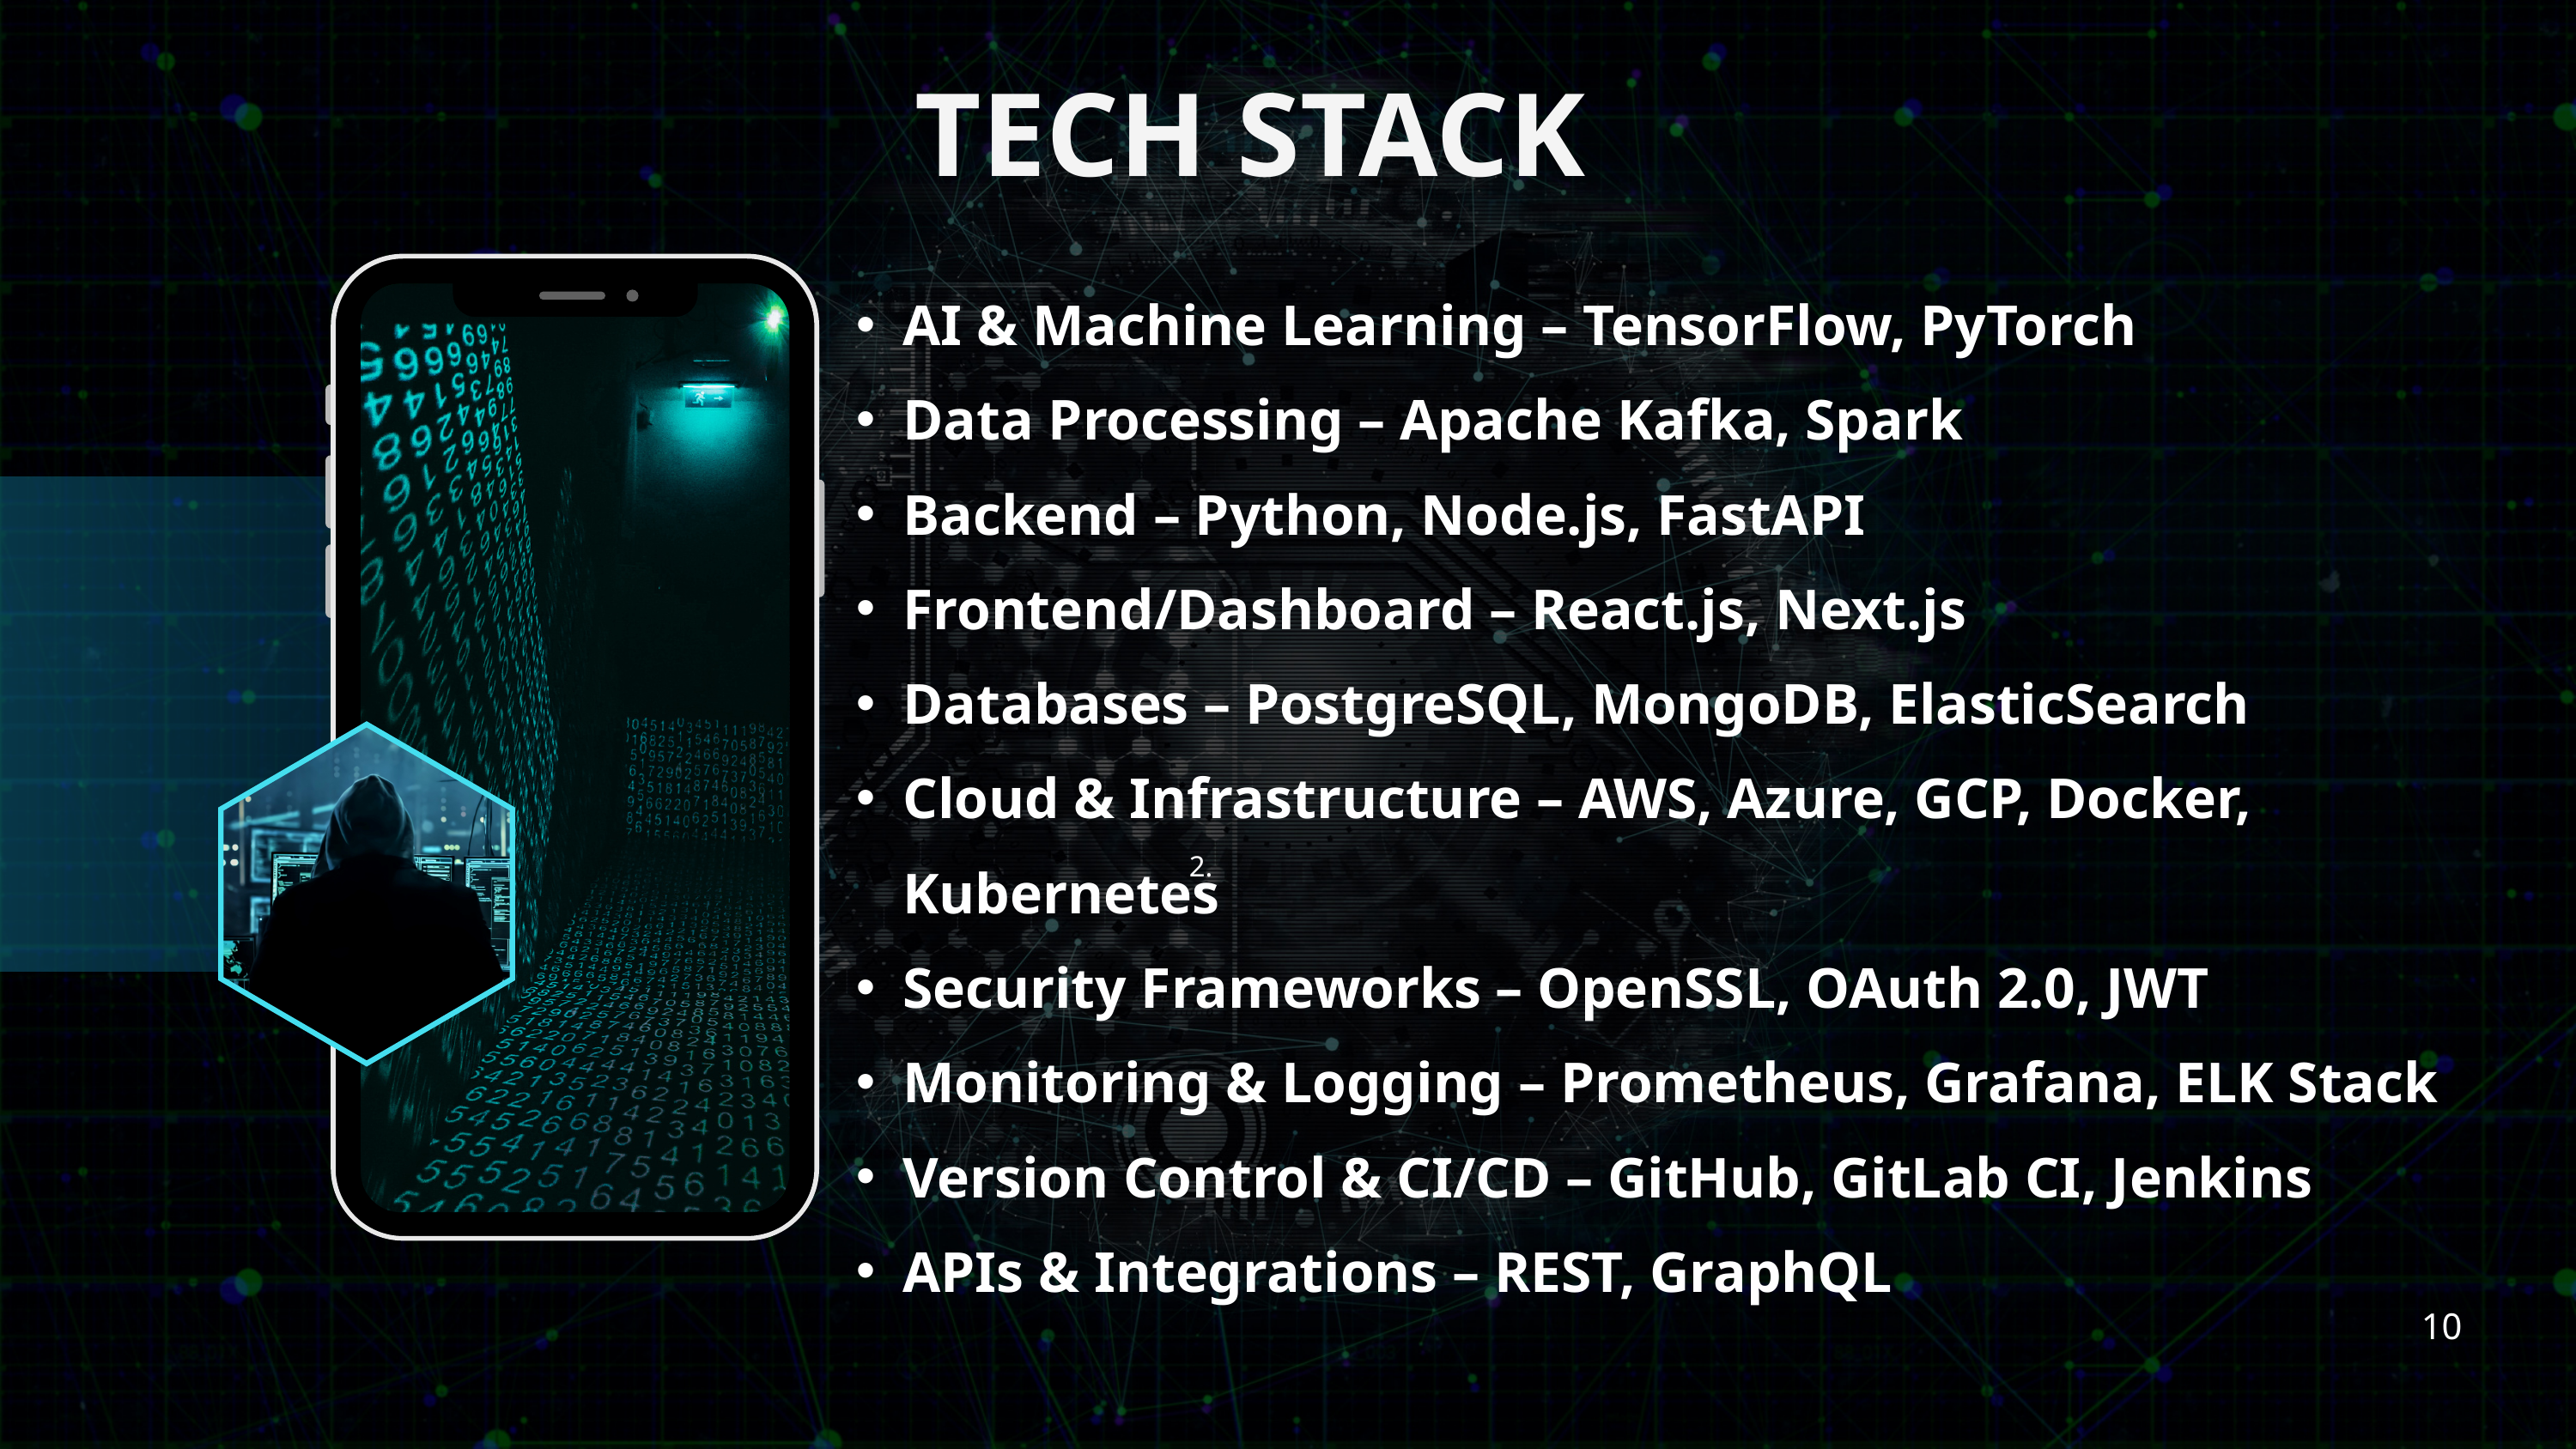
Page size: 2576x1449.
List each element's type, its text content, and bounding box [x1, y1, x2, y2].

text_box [220, 724, 513, 1064]
text_box AI & Machine Learning – TensorFlow, PyTorch Data Processing – Apache Kafka, Spark Backend – Python, Node.js, FastAPI Frontend/Dashboard – React.js, Next.js Databases – PostgreSQL, MongoDB, ElasticSearch Cloud & Infrastructure – AWS, Azure, GCP, Docker, Kubernetes Security Frameworks – OpenSSL, OAuth 2.0, JWT Monitoring & Logging – Prometheus, Grafana, ELK Stack Version Control & CI/CD – GitHub, GitLab CI, Jenkins APIs & Integrations – REST, GraphQL [809, 262, 2555, 1303]
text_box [0, 476, 320, 973]
text_box TECH STACK [900, 38, 1601, 200]
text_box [325, 253, 825, 1241]
text_box 10 [2421, 1303, 2463, 1348]
text_box [0, 0, 2576, 1449]
